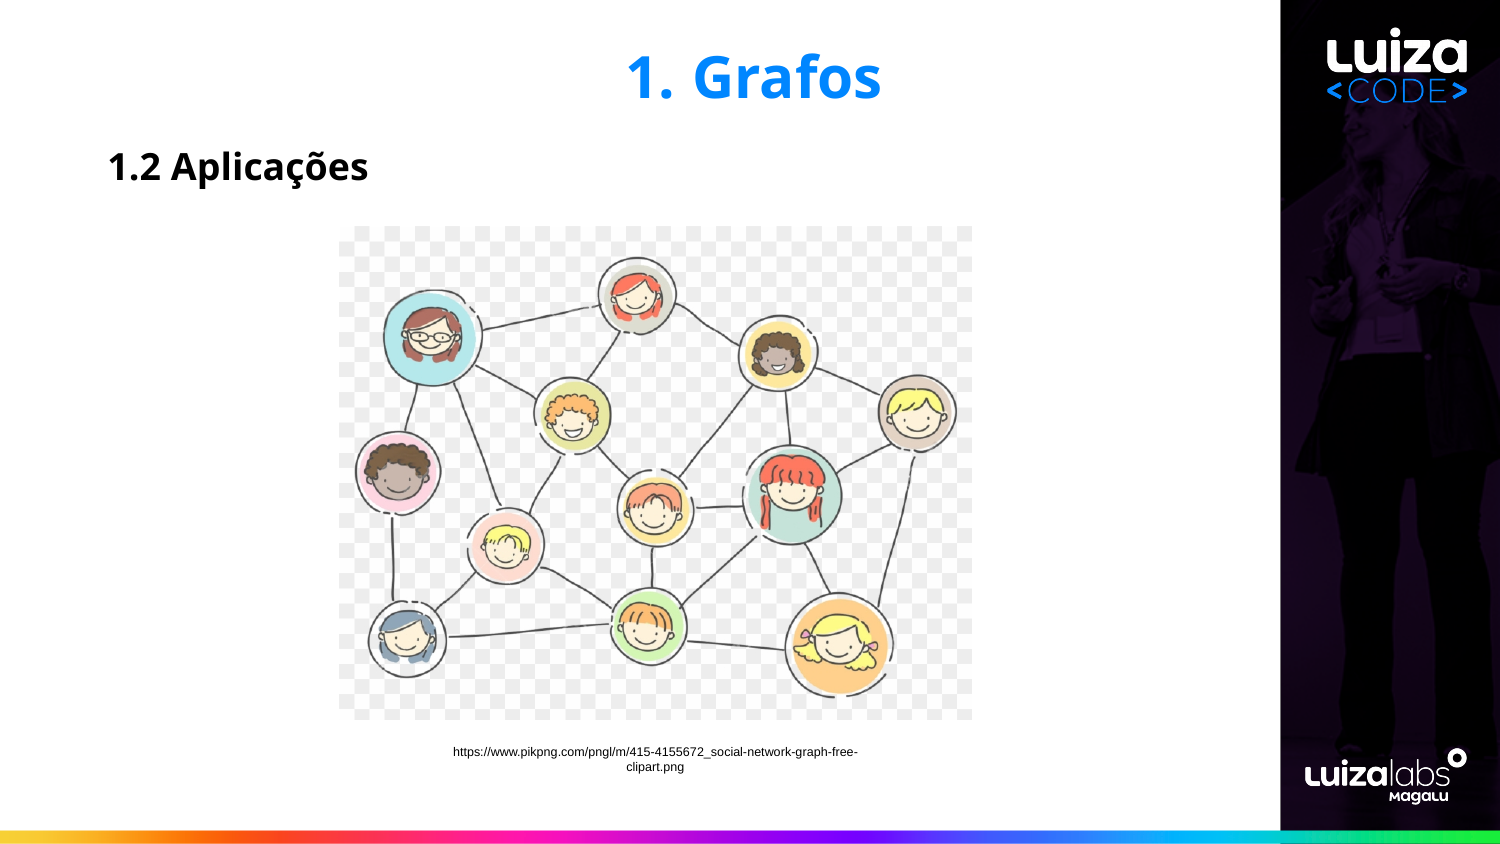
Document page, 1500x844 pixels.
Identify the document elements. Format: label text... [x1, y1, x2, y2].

picture [1233, 0, 1500, 844]
list Grafos [328, 14, 1172, 116]
picture [339, 225, 972, 720]
text_box 1.2 Aplicações [92, 128, 1219, 286]
picture [0, 830, 1156, 844]
text_box https://www.pikpng.com/pngl/m/415-4155672_social-network-graph-free-clipart.png [409, 729, 902, 789]
